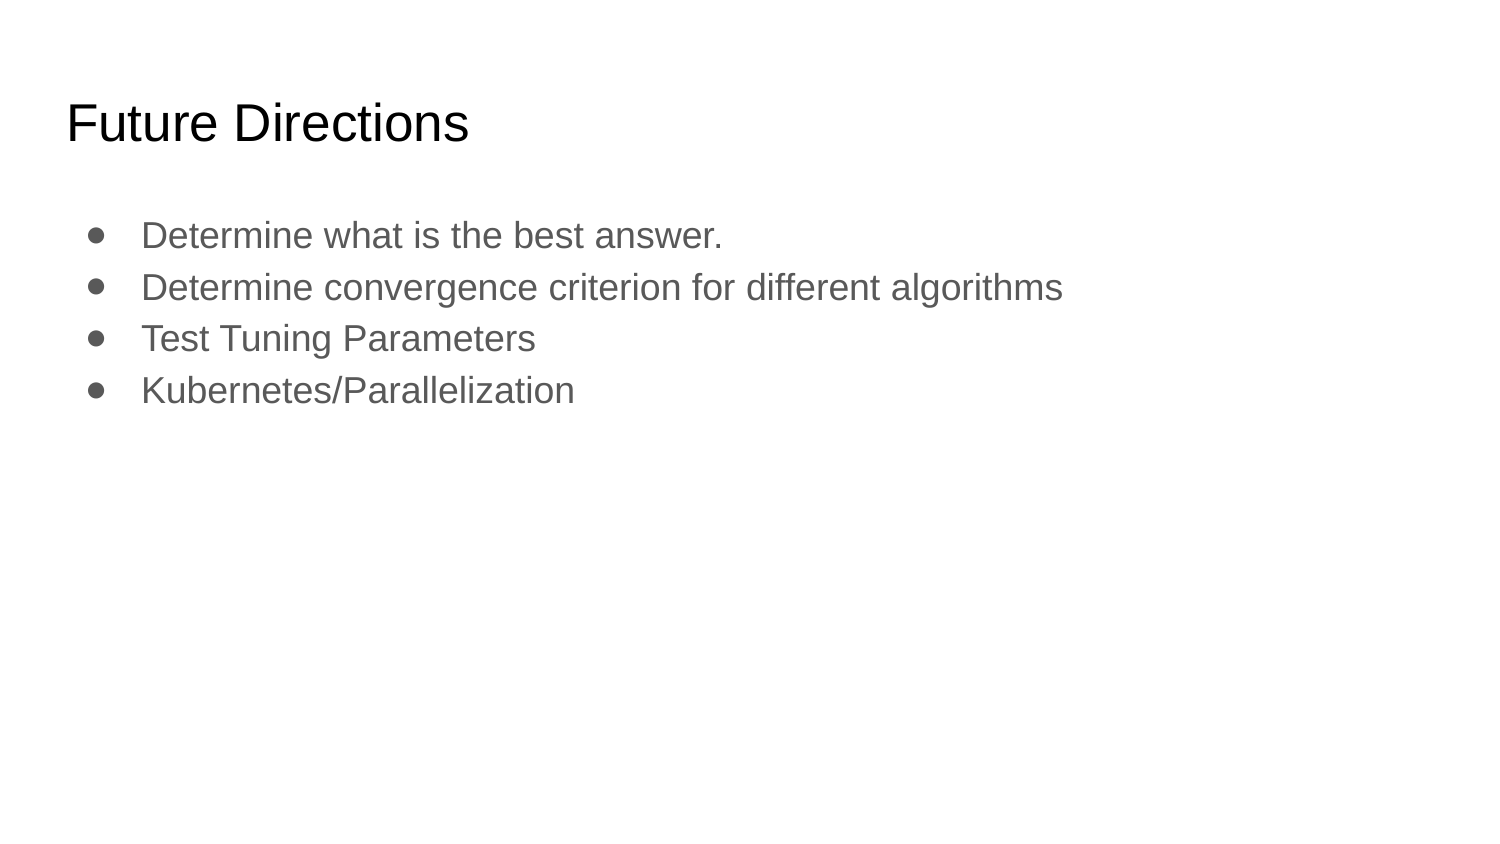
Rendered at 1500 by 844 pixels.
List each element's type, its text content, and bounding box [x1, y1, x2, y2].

list Determine what is the best answer. Determine convergence criterion for different algorithms Test Tuning Parameters Kubernetes/Parallelization [51, 189, 1449, 750]
title Future Directions [51, 72, 1449, 167]
